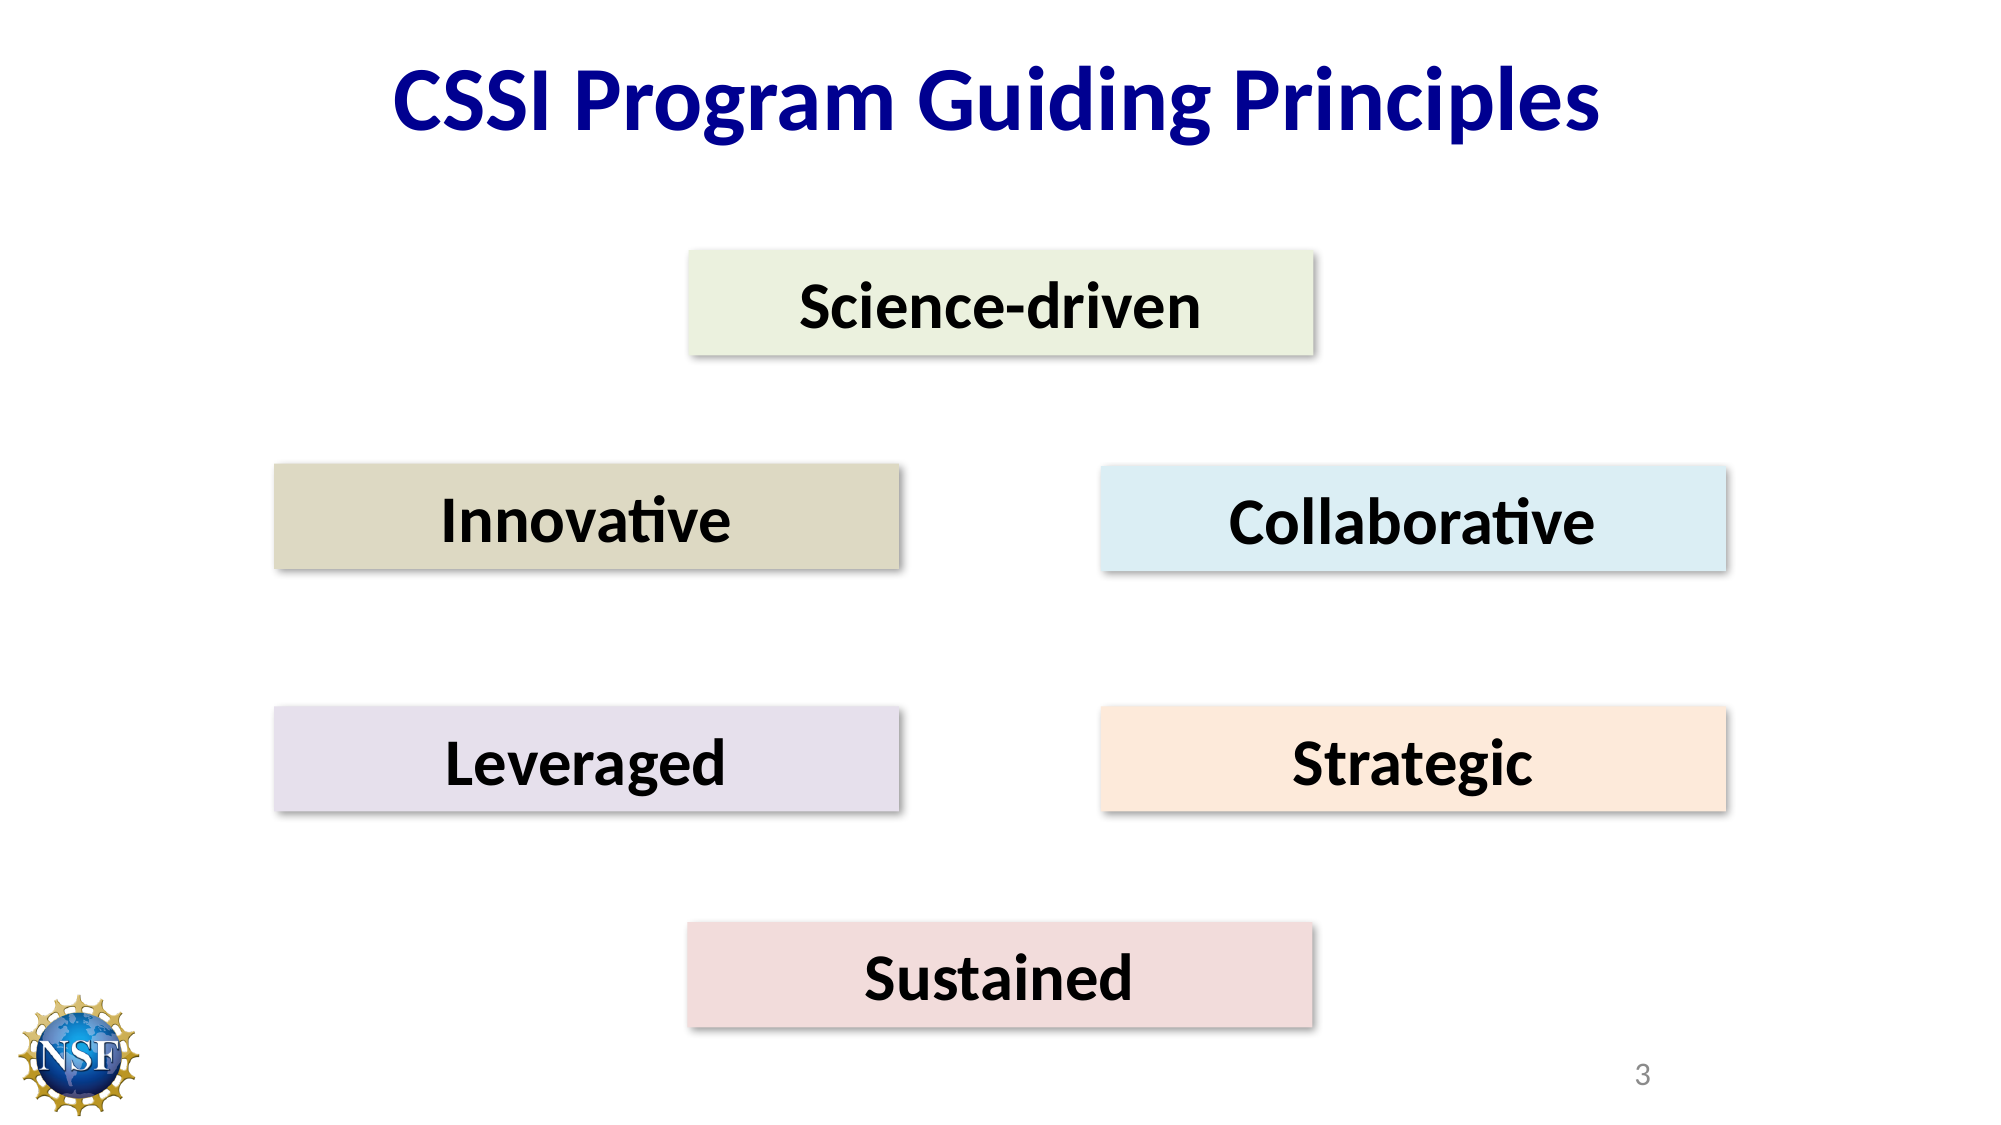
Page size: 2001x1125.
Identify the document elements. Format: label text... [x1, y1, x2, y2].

text_box Strategic [1100, 706, 1726, 812]
text_box Innovative [274, 463, 899, 569]
text_box Collaborative [1100, 466, 1726, 572]
text_box Leveraged [274, 706, 899, 812]
subtitle Science-driven [688, 250, 1314, 356]
text_box Sustained [687, 922, 1313, 1028]
title CSSI Program Guiding Principles [353, 0, 1642, 188]
slide_number 3 [1325, 1042, 1675, 1103]
picture [16, 992, 141, 1118]
